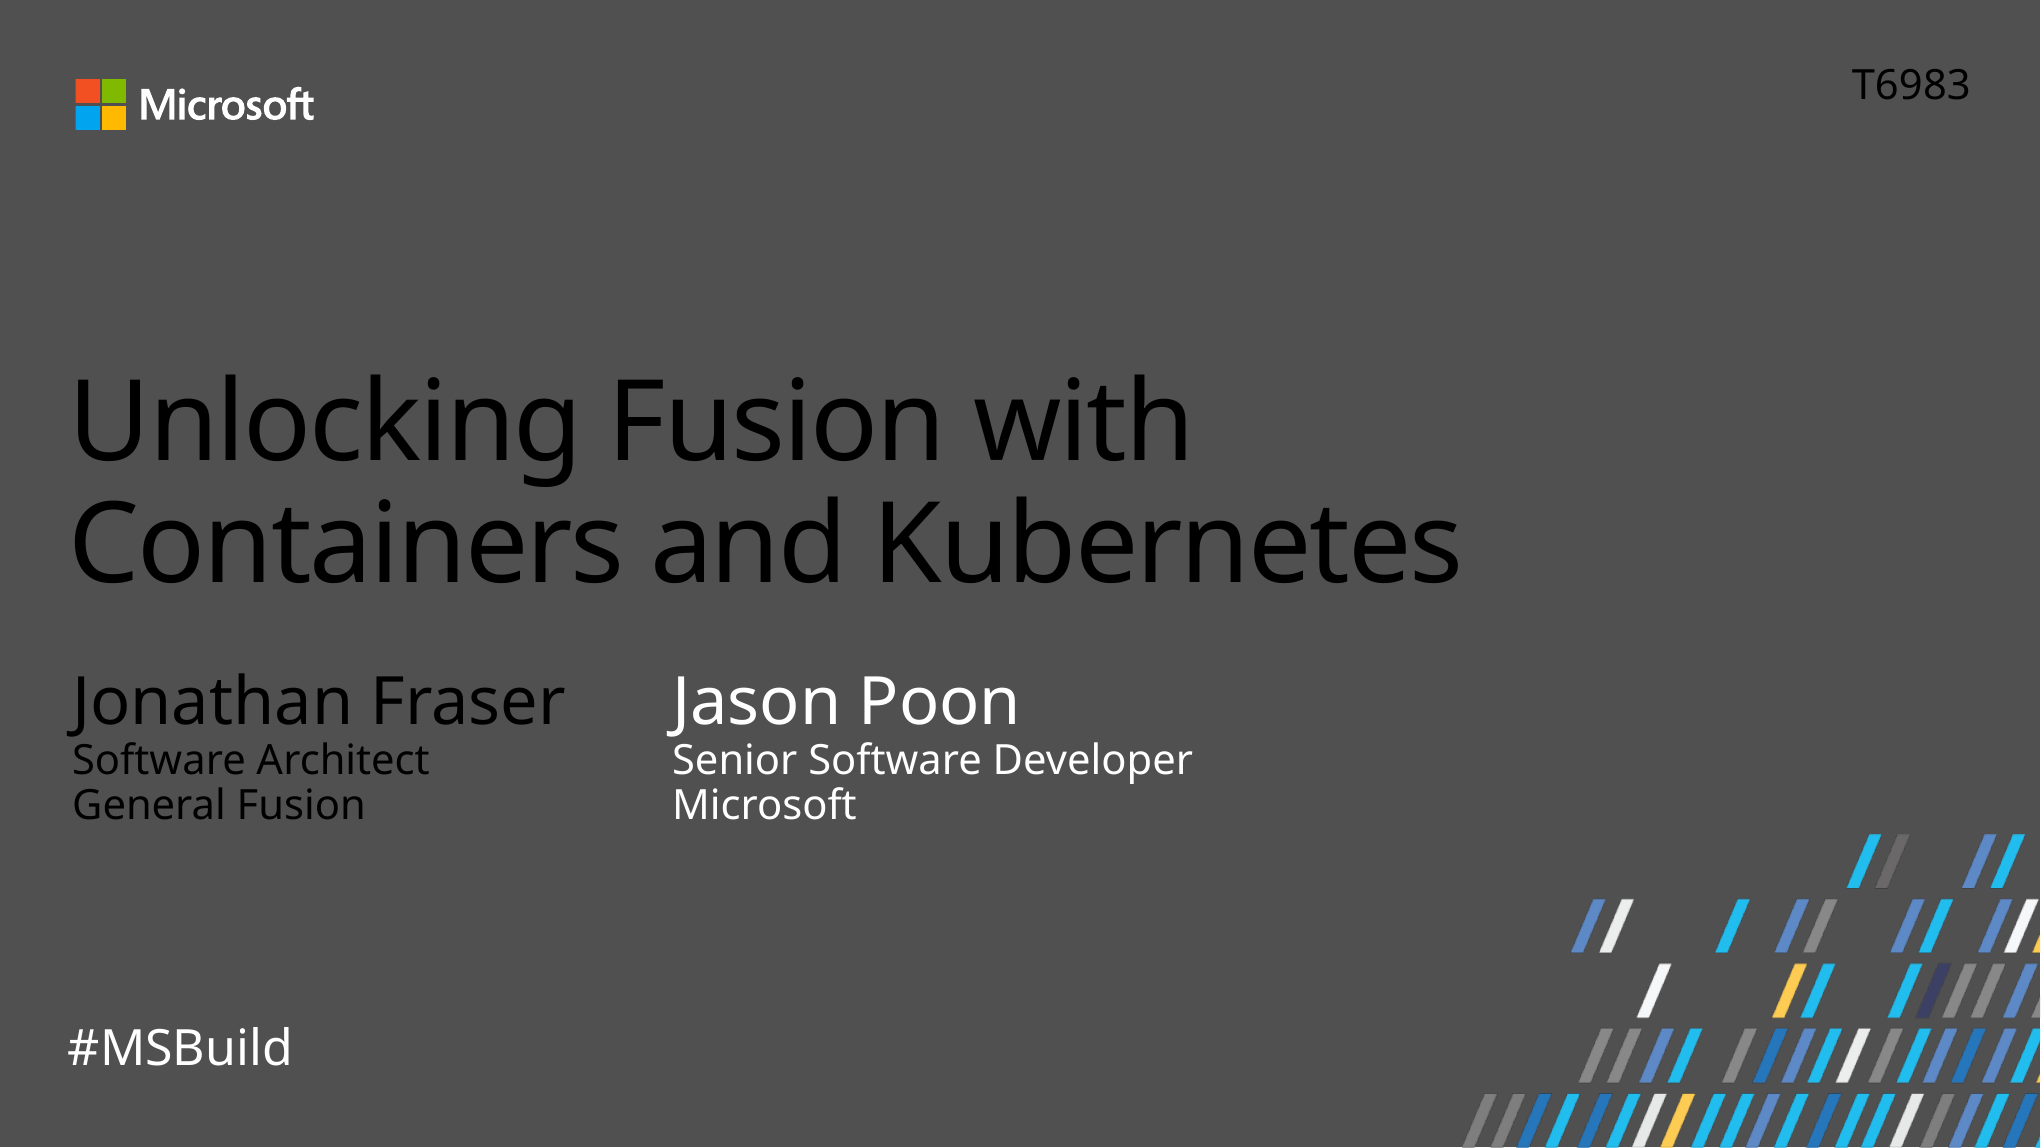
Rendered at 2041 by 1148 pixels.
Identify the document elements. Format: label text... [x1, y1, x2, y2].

list T6983 [1545, 48, 1996, 125]
picture [1462, 834, 2041, 1148]
list Jonathan Fraser Software Architect General Fusion [45, 648, 645, 949]
text_box Jason Poon Senior Software Developer Microsoft [645, 648, 1845, 949]
title Unlocking Fusion with Containers and Kubernetes [45, 348, 1546, 648]
